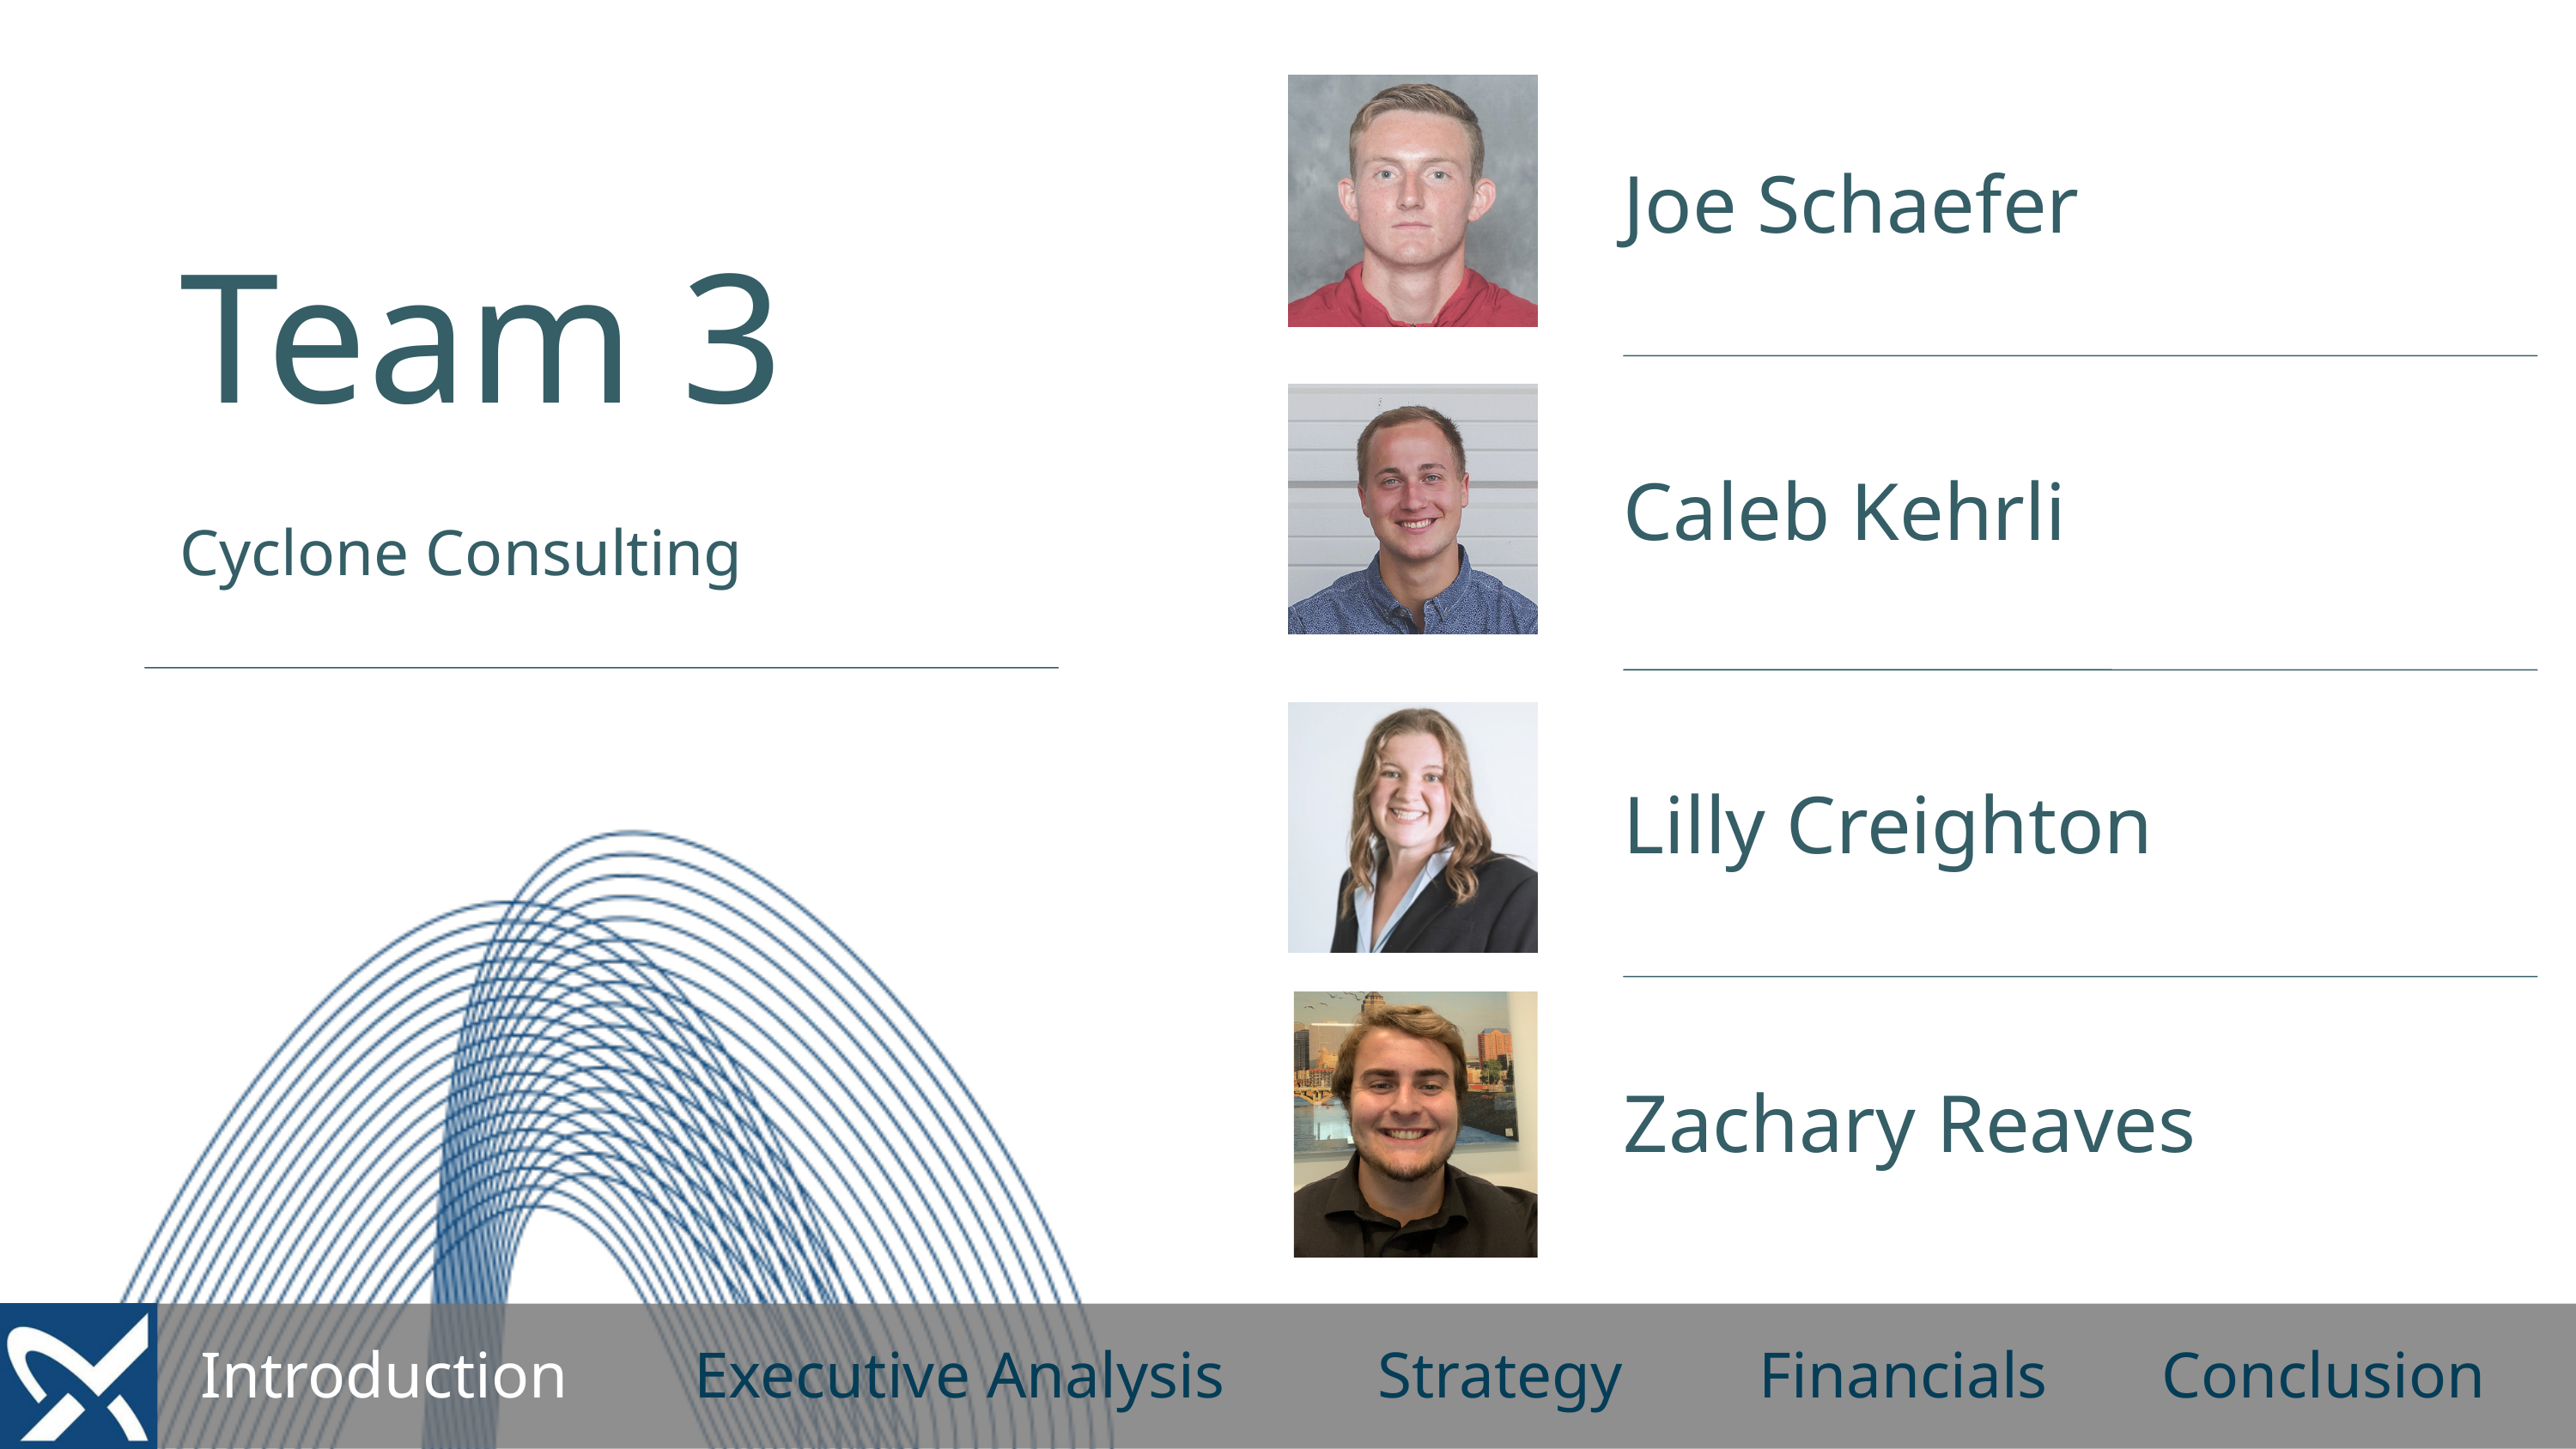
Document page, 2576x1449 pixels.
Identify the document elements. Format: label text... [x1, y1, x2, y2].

picture [0, 822, 1129, 1449]
text_box Joe Schaefer [1623, 146, 2233, 249]
text_box Lilly Creighton [1623, 774, 2269, 870]
text_box Zachary Reaves [1623, 1073, 2397, 1168]
picture [1287, 702, 1538, 953]
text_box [179, 232, 933, 590]
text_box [158, 1303, 2576, 1449]
text_box Caleb Kehrli [1623, 461, 2233, 556]
picture [1293, 991, 1538, 1258]
picture [1287, 384, 1538, 634]
picture [1287, 74, 1538, 328]
